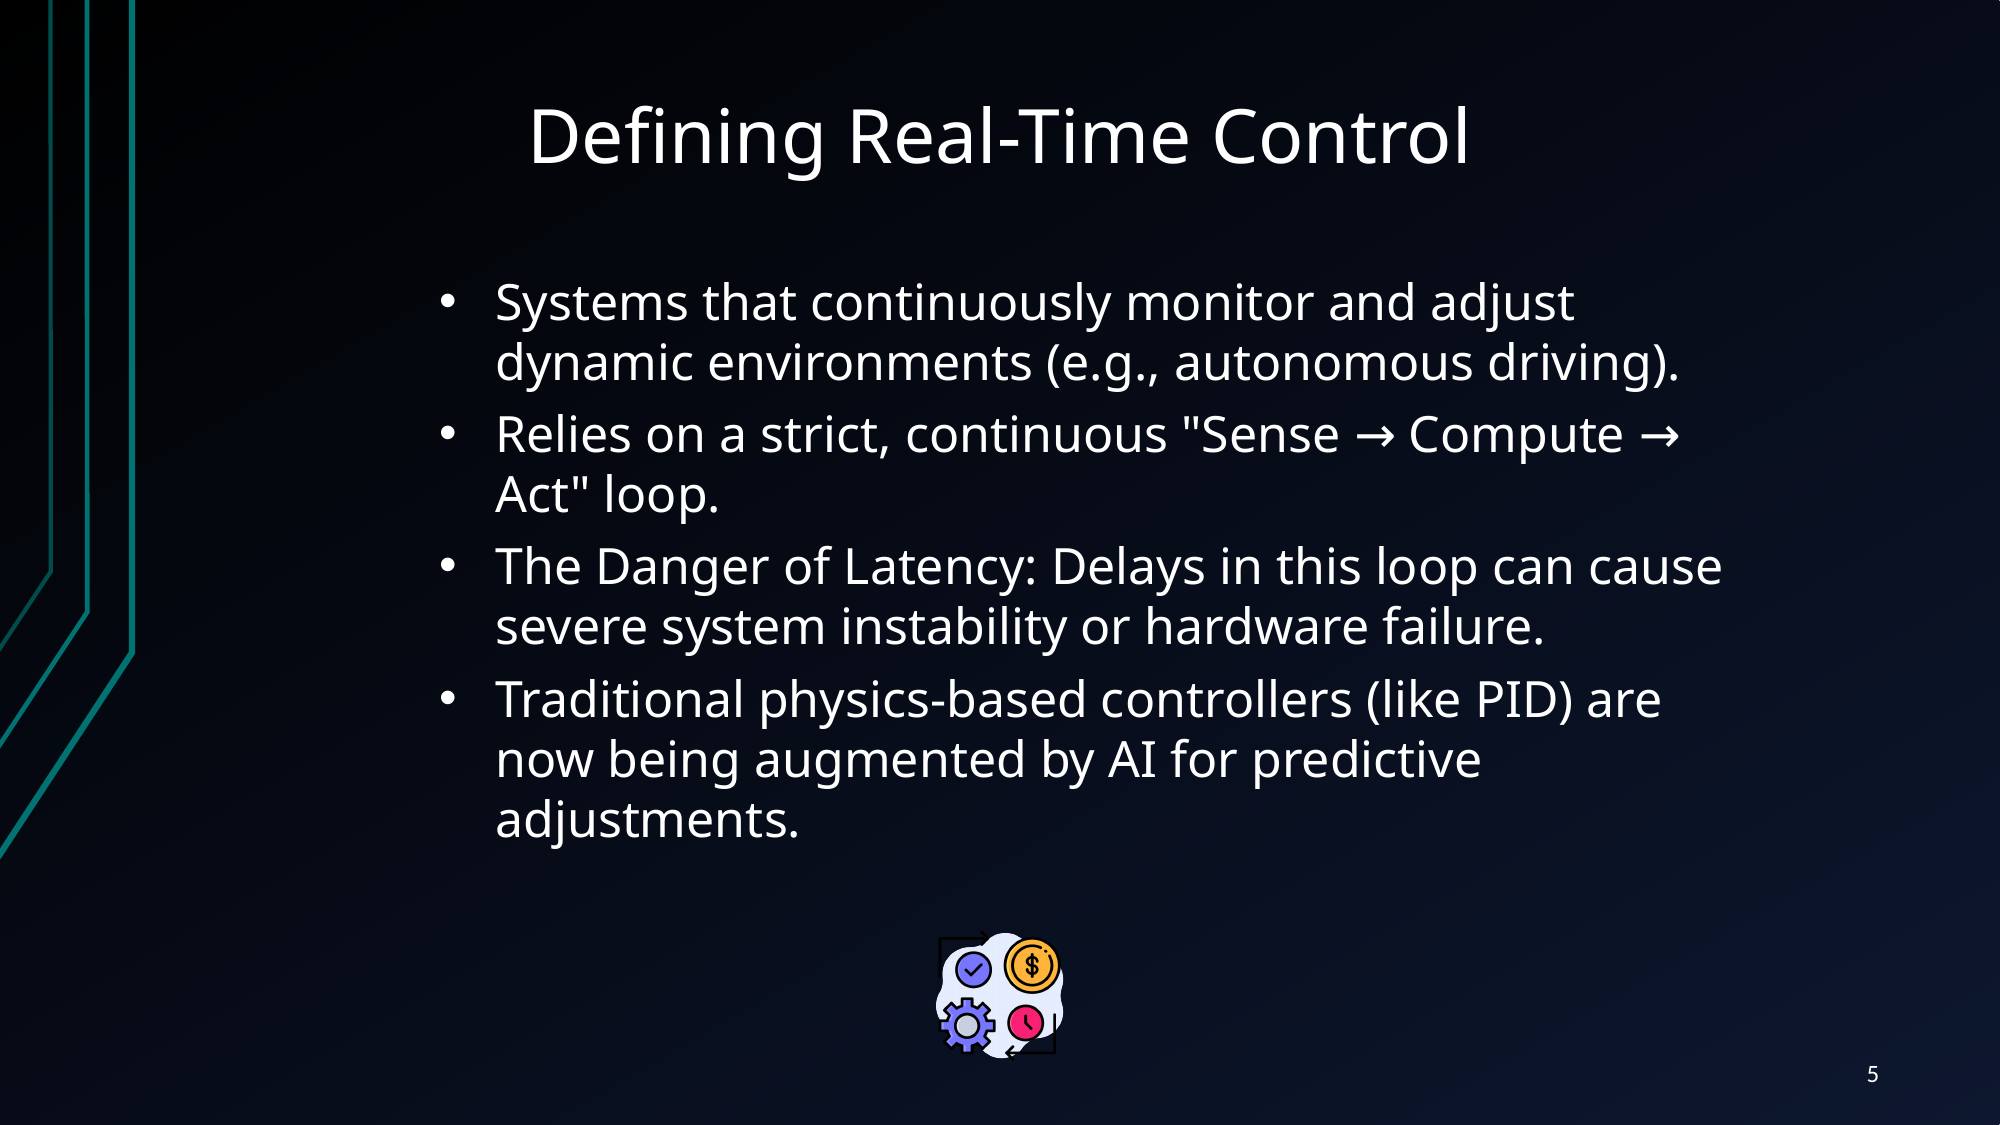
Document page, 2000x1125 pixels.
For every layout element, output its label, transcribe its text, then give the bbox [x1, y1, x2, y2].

picture [933, 929, 1066, 1062]
slide_number 5 [1732, 1042, 1900, 1103]
list Systems that continuously monitor and adjust dynamic environments (e.g., autonomous driving). Relies on a strict, continuous "Sense → Compute → Act" loop. The Danger of Latency: Delays in this loop can cause severe system instability or hardware failure. Traditional physics-based controllers (like PID) are now being augmented by AI for predictive adjustments. [424, 262, 1775, 1005]
title Defining Real-Time Control [324, 45, 1675, 233]
